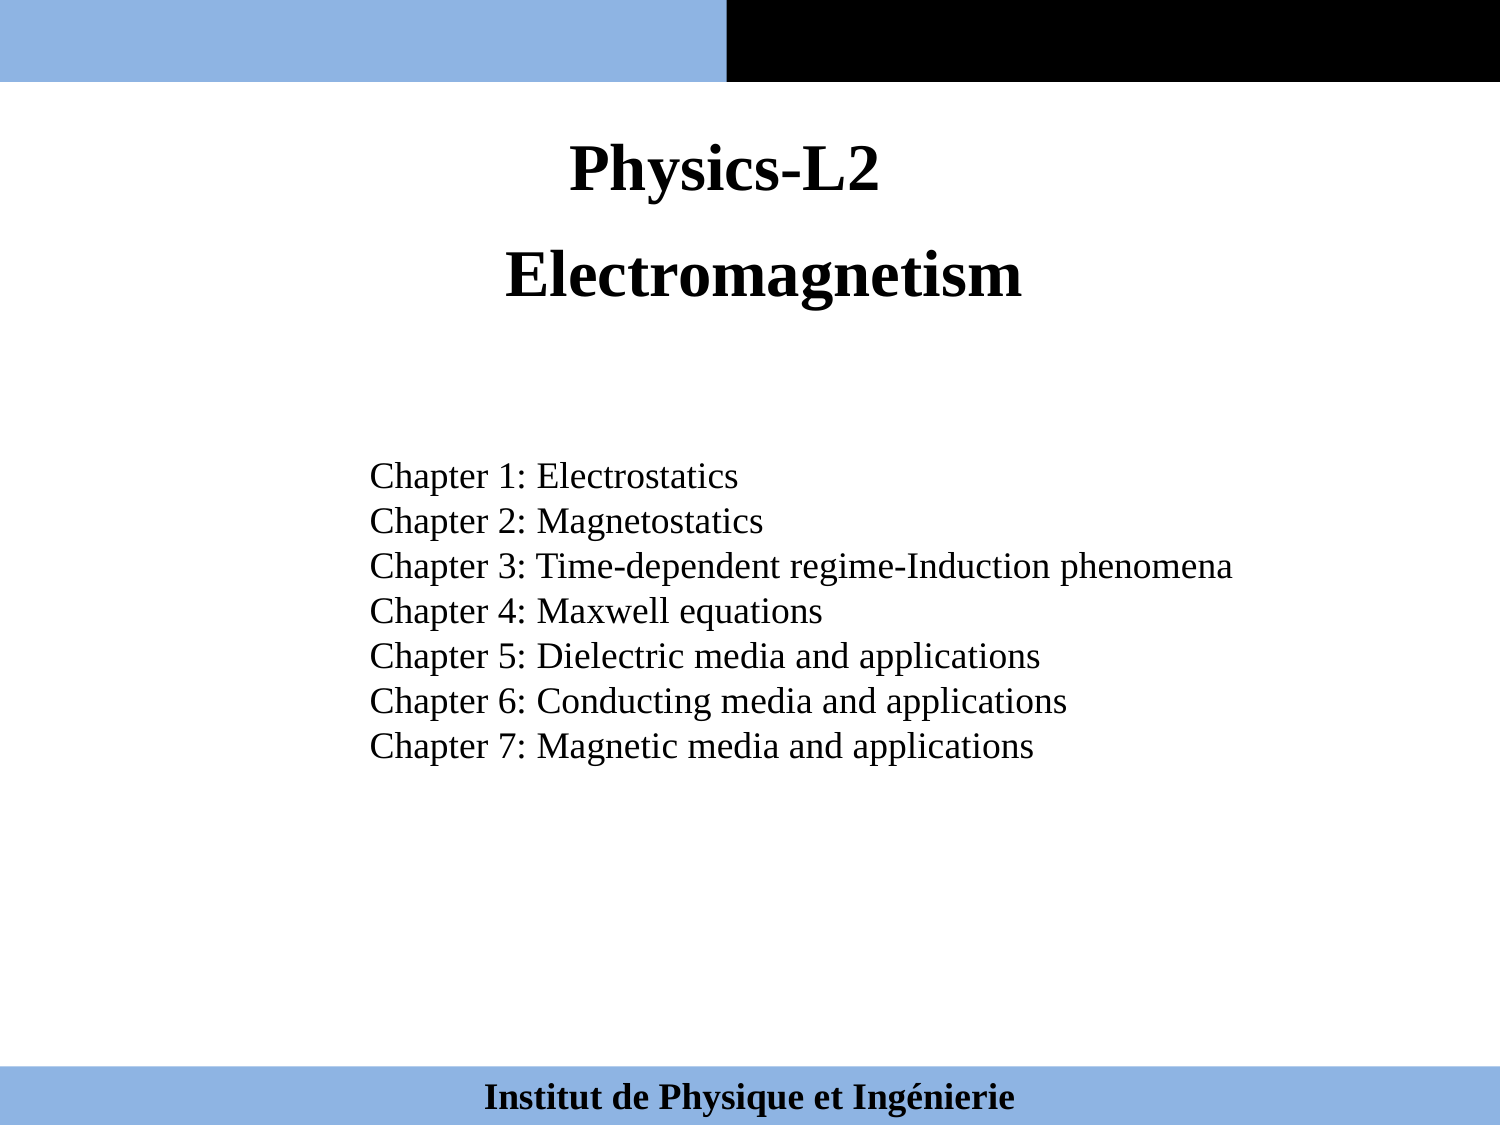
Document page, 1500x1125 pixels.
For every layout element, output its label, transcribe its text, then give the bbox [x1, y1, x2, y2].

text_box [0, 0, 724, 84]
text_box Institut de Physique et Ingénierie [412, 1064, 1040, 1124]
text_box Electromagnetism [304, 222, 1225, 318]
text_box Chapter 1: Electrostatics Chapter 2: Magnetostatics Chapter 3: Time-dependent regime-Induction phenomena Chapter 4: Maxwell equations Chapter 5: Dielectric media and applications Chapter 6: Conducting media and applications Chapter 7: Magnetic media and applications [354, 398, 1250, 774]
text_box [0, 1064, 1500, 1125]
text_box [724, 0, 1500, 84]
text_box Physics-L2 [58, 84, 1409, 258]
